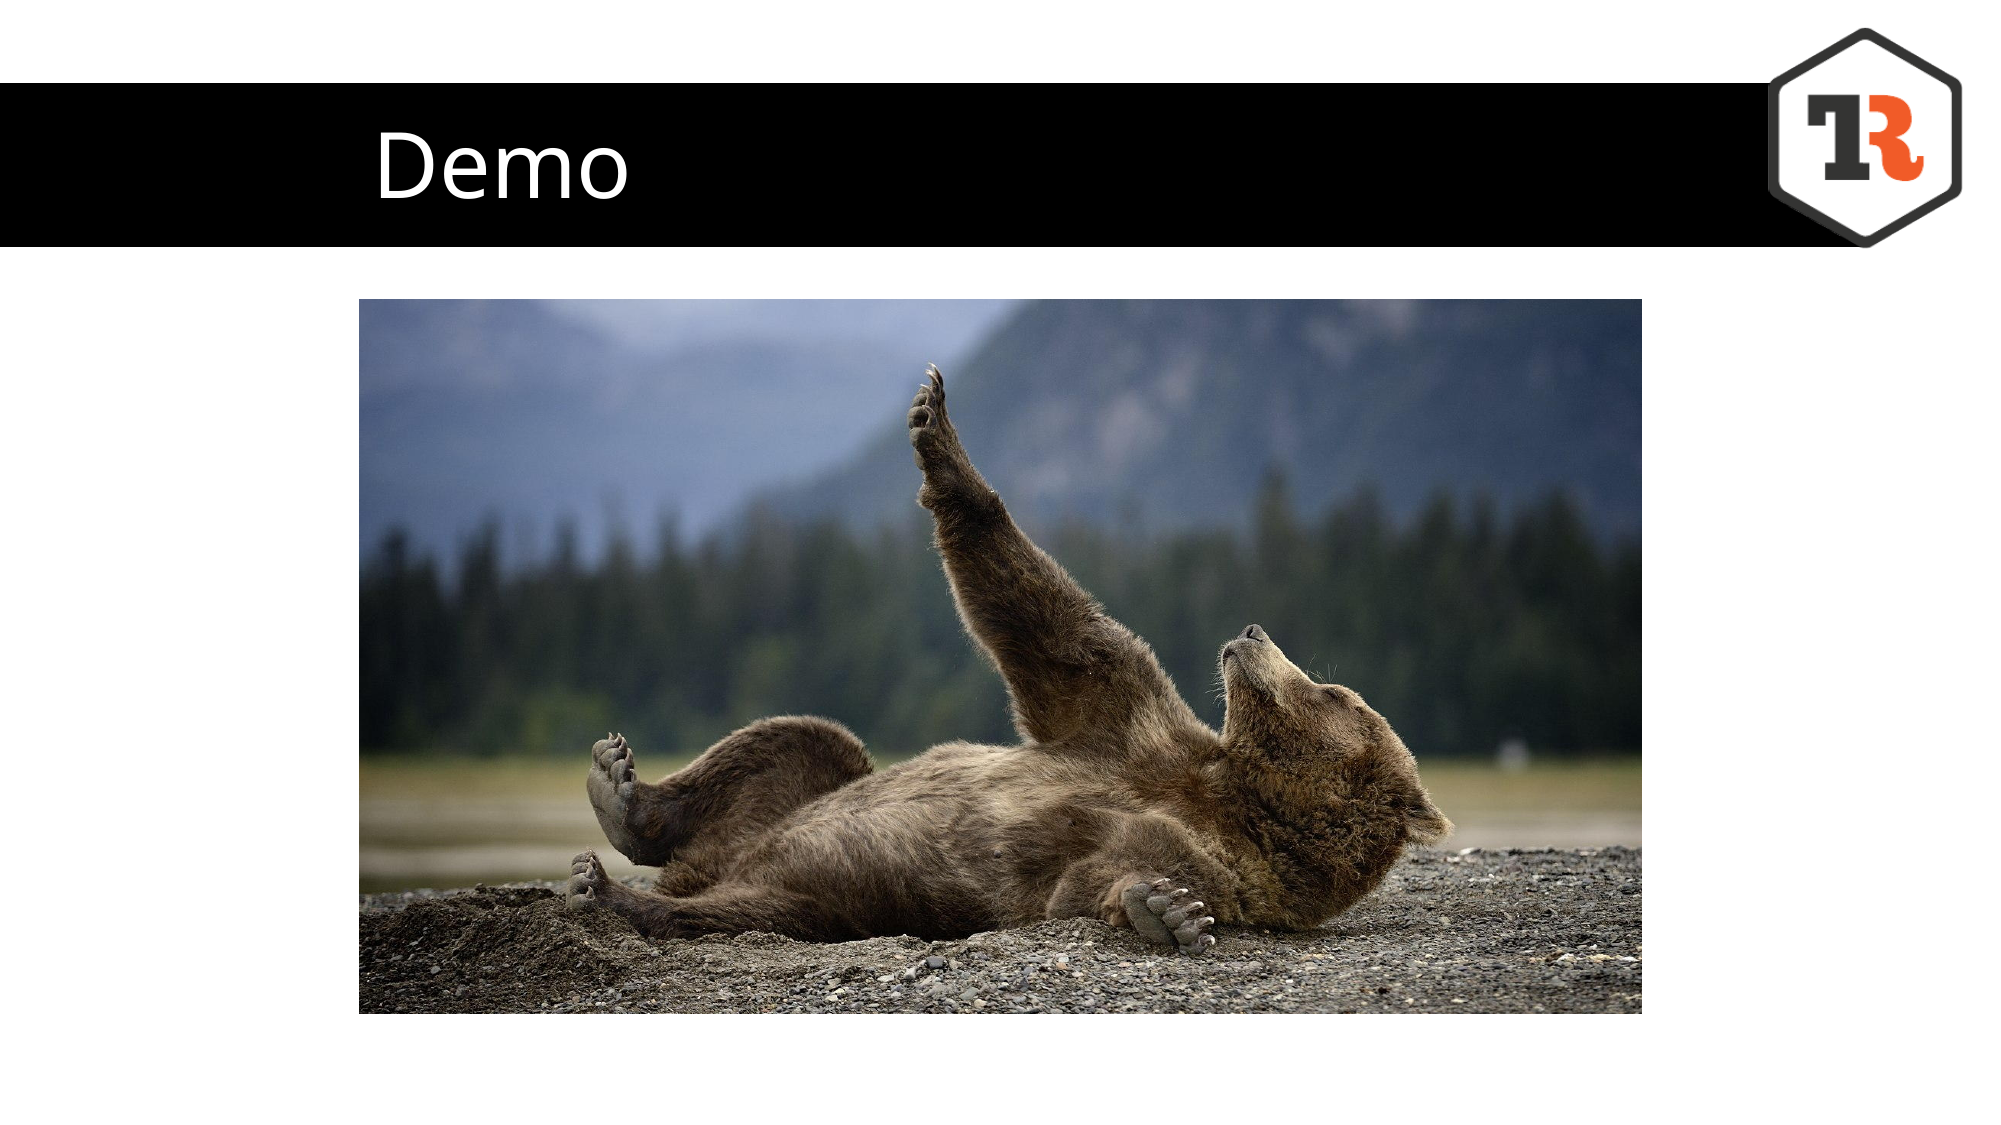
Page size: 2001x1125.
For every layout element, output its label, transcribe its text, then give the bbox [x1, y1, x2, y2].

picture [1747, 20, 1981, 254]
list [137, 299, 1863, 1014]
title Demo [357, 59, 1863, 278]
